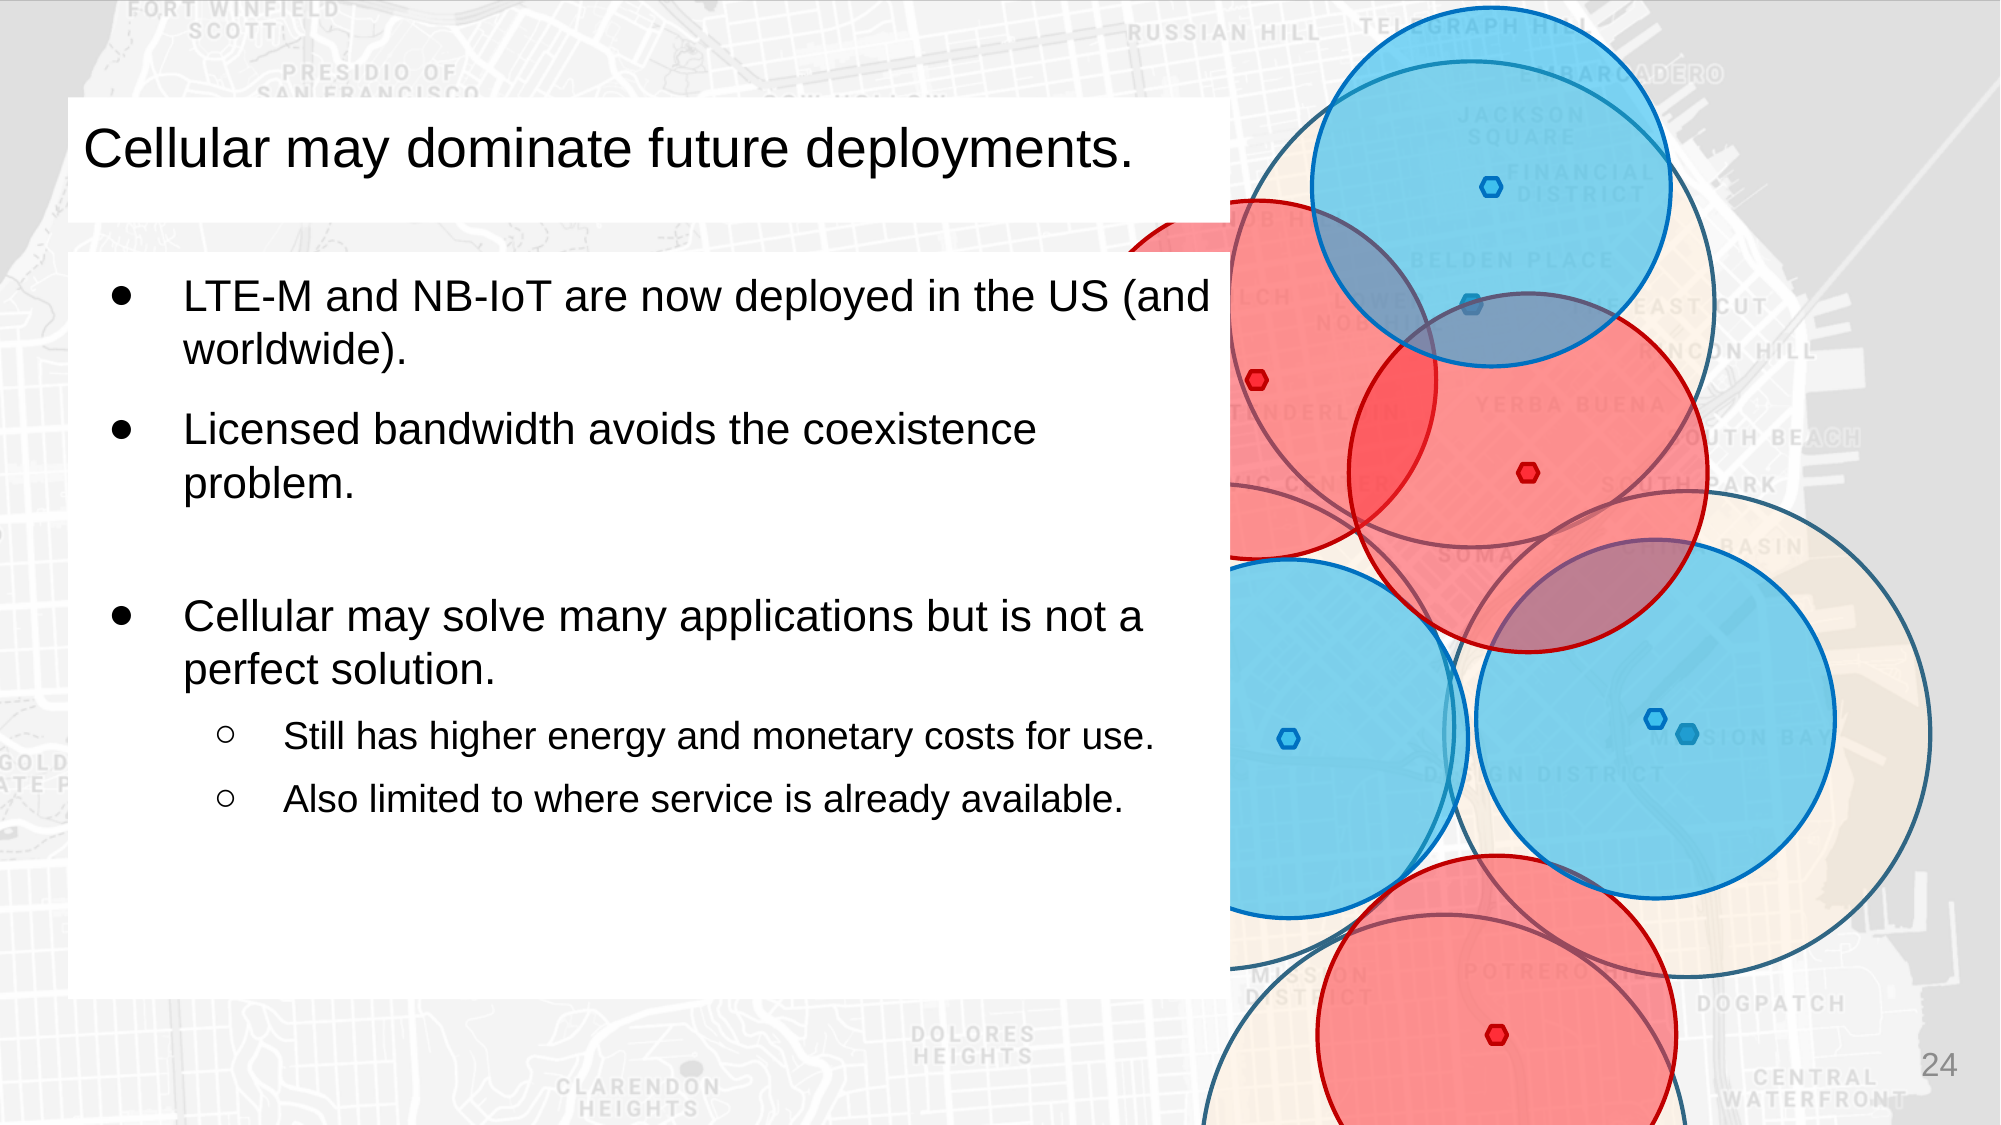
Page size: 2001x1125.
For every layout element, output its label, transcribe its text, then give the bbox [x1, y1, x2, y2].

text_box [1681, 914, 1688, 1125]
title Cellular may dominate future deployments. [68, 97, 1223, 223]
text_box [1311, 7, 1671, 367]
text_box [1676, 61, 1715, 487]
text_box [1681, 490, 1931, 978]
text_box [1109, 559, 1469, 919]
picture [0, 0, 2001, 1125]
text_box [1348, 293, 1708, 653]
slide_number 24 [1853, 1019, 1974, 1106]
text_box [1317, 855, 1677, 1125]
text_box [1228, 61, 1306, 199]
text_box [1201, 927, 1312, 1125]
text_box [1475, 539, 1836, 899]
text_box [1077, 200, 1343, 560]
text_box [967, 483, 1196, 971]
list LTE-M and NB-IoT are now deployed in the US (and worldwide). Licensed bandwidth avoids the coexistence problem. Cellular may solve many applications but is not a perfect solution. Still has higher energy and monetary costs for use. Also limited to where service is already available. [68, 252, 1196, 1000]
